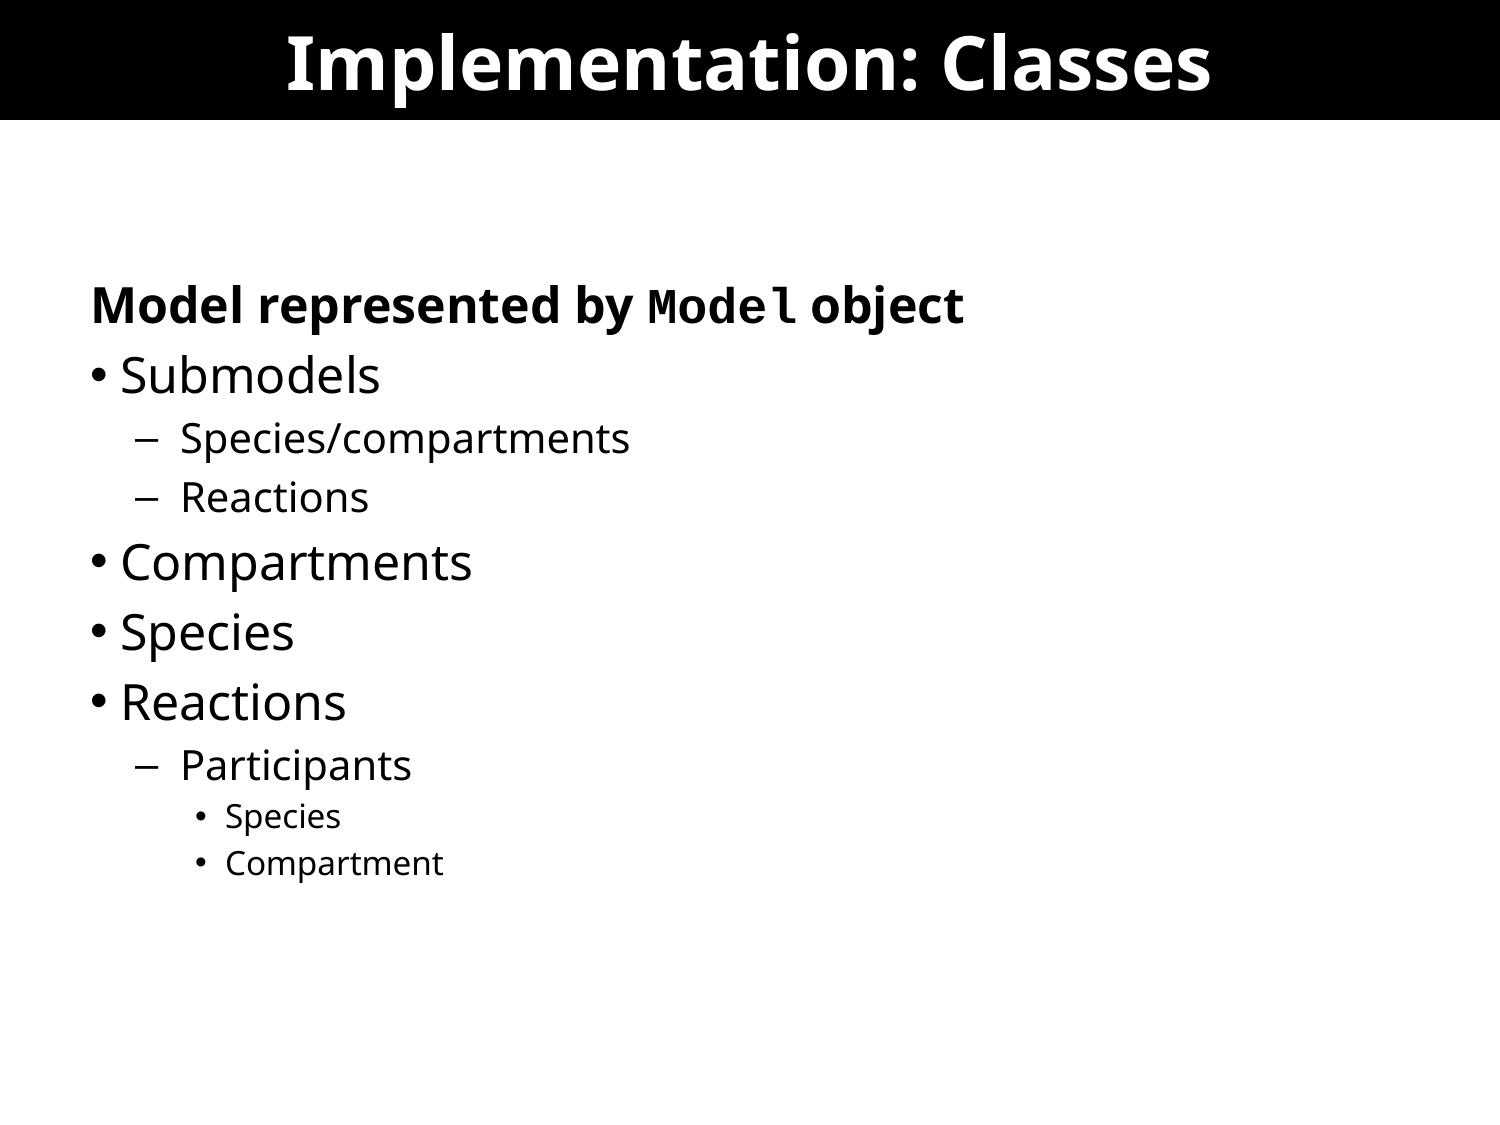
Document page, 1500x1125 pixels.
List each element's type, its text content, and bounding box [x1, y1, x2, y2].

title Implementation: Classes [0, 0, 1500, 120]
list Model represented by Model object Submodels Species/compartments Reactions Compartments Species Reactions Participants Species Compartment [75, 266, 1425, 929]
